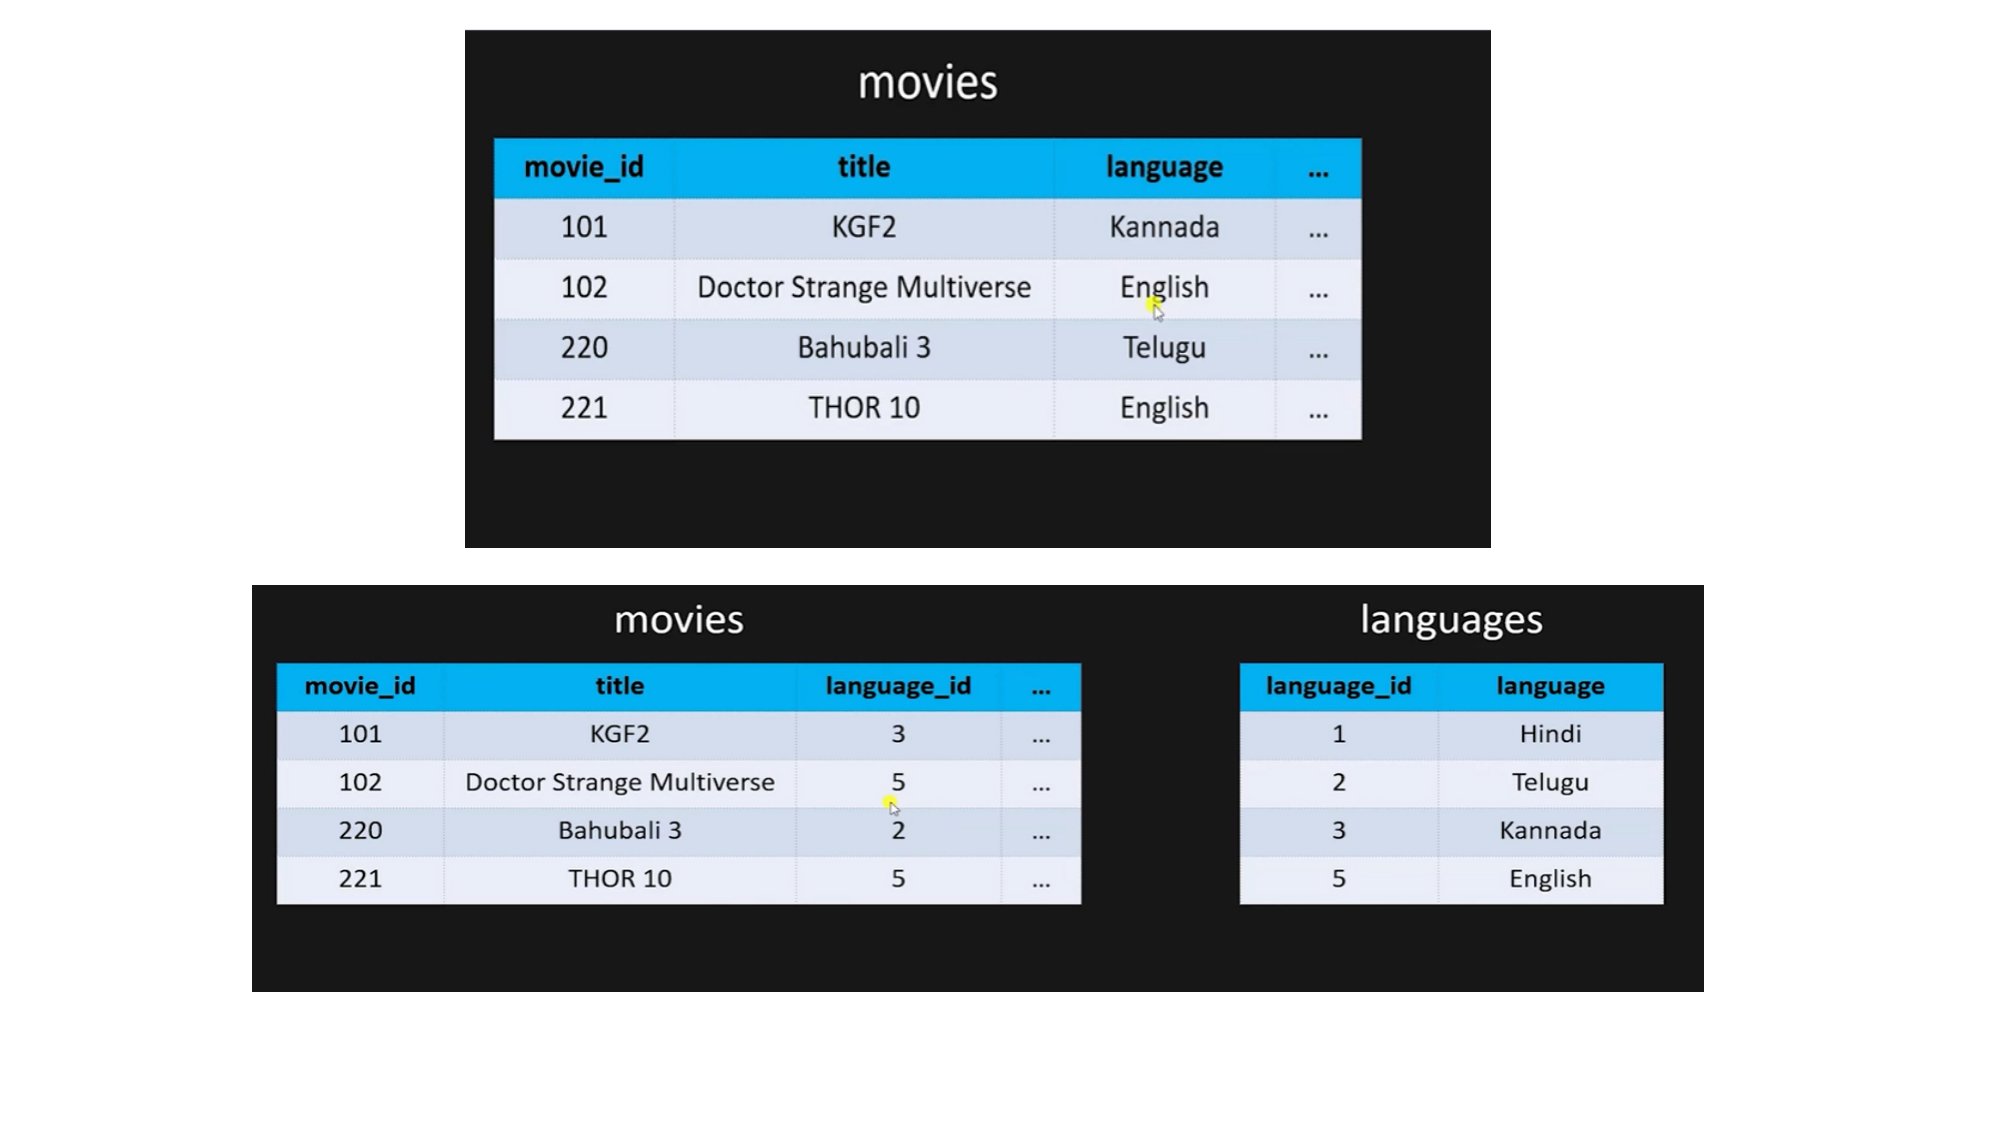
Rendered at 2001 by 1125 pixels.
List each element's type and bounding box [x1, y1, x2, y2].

picture [465, 29, 1491, 548]
picture [252, 585, 1704, 992]
